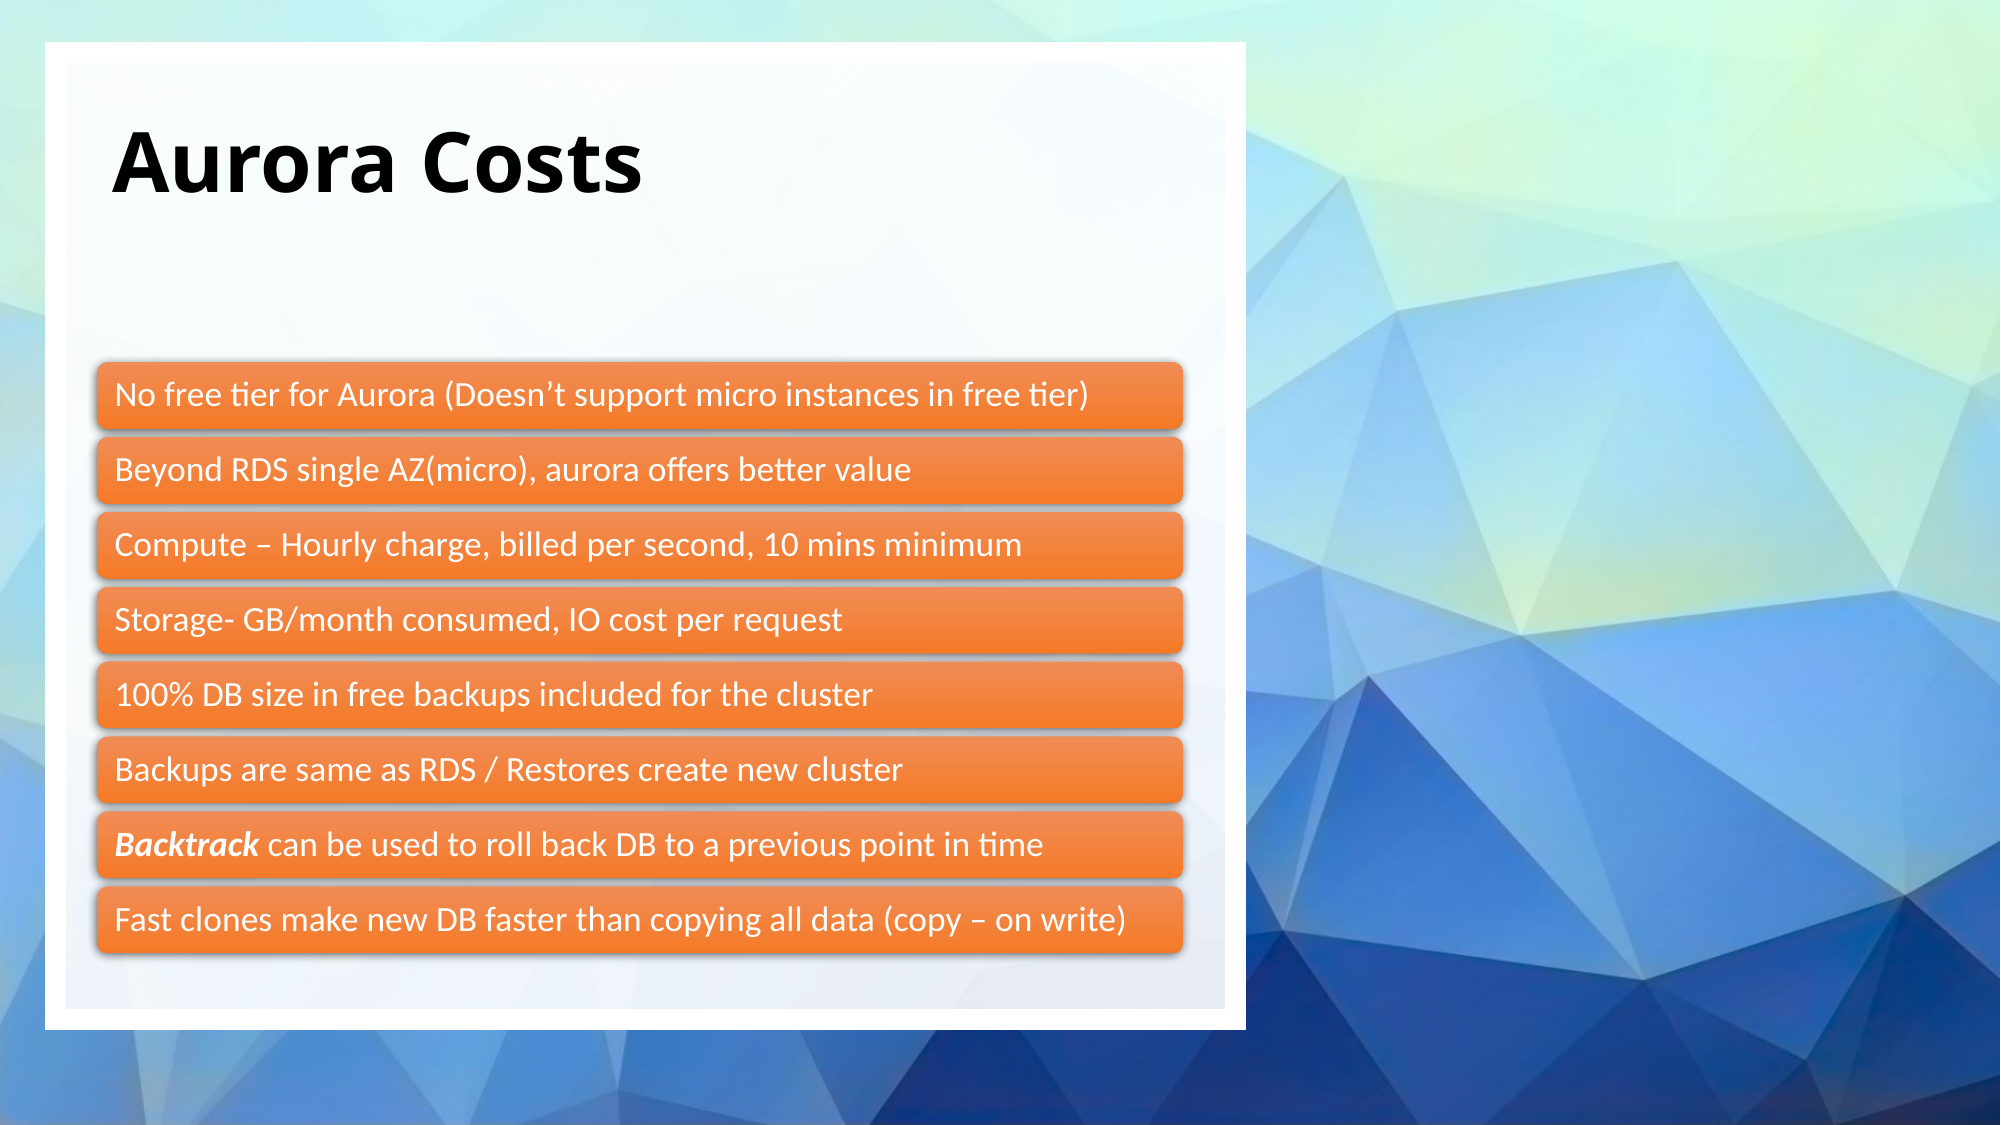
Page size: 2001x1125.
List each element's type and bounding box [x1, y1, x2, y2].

list [97, 348, 1184, 968]
picture [0, 0, 2000, 1125]
